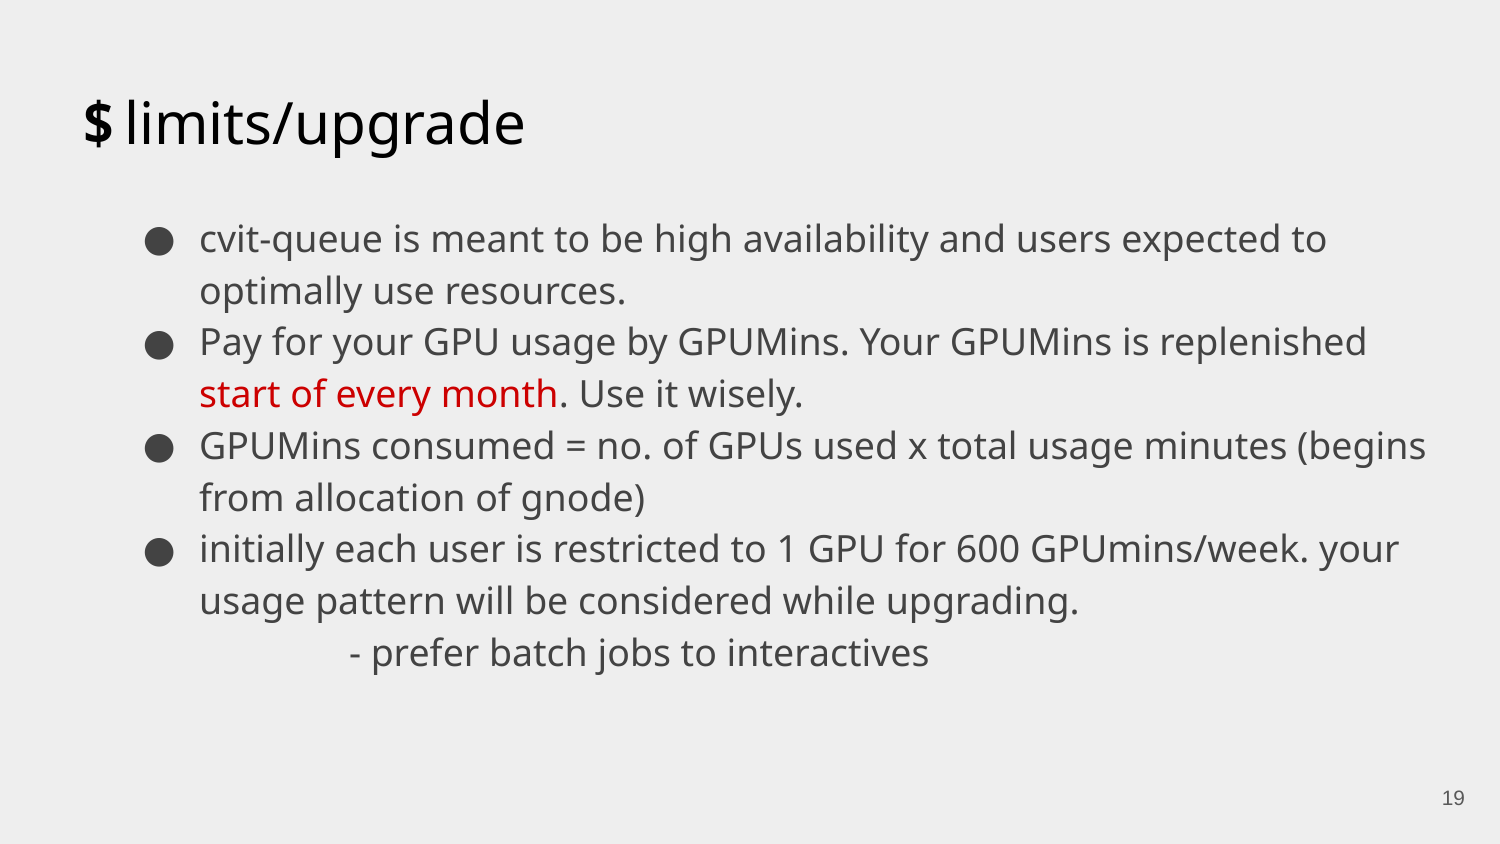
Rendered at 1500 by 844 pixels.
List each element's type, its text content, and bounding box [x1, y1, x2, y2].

title limits/upgrade [109, 70, 1449, 167]
list cvit-queue is meant to be high availability and users expected to optimally use resources. Pay for your GPU usage by GPUMins. Your GPUMins is replenished start of every month. Use it wisely. GPUMins consumed = no. of GPUs used x total usage minutes (begins from allocation of gnode) initially each user is restricted to 1 GPU for 600 GPUmins/week. your usage pattern will be considered while upgrading. - prefer batch jobs to interactives [109, 193, 1449, 750]
slide_number ‹#› [1389, 764, 1480, 830]
